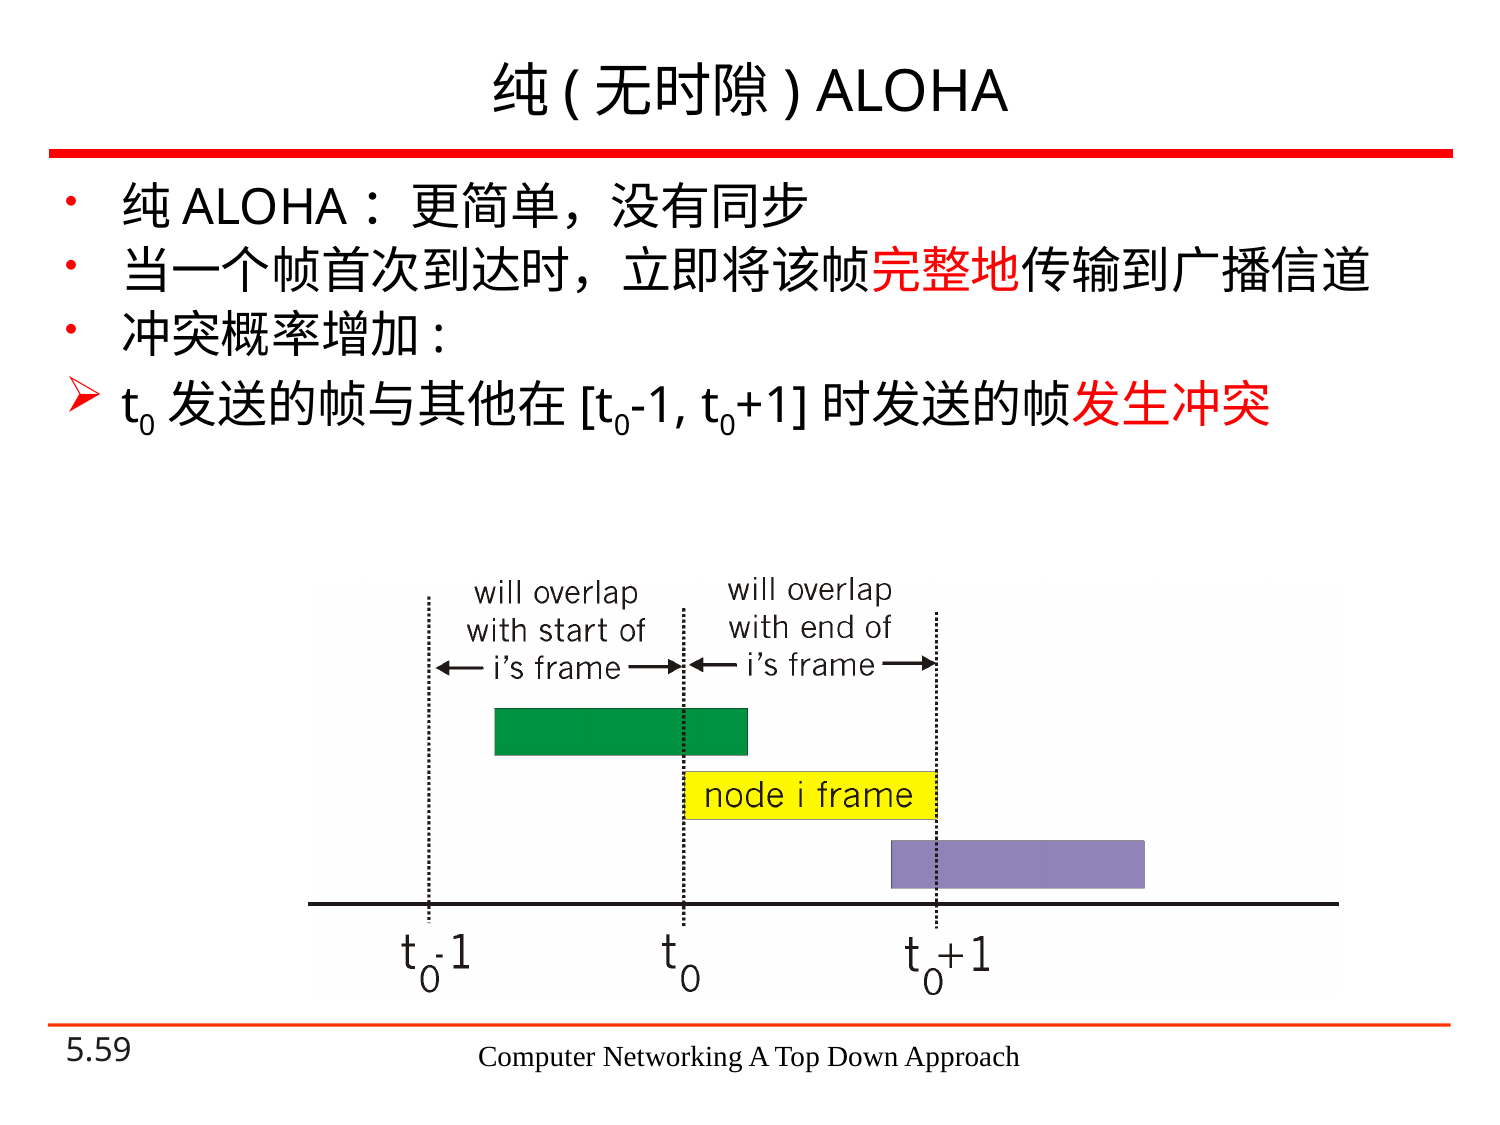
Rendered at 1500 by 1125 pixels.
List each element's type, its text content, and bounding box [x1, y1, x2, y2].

title 纯(无时隙) ALOHA [49, 35, 1451, 141]
list 纯ALOHA：更简单，没有同步 当一个帧首次到达时，立即将该帧完整地传输到广播信道 冲突概率增加: t0发送的帧与其他在[t0-1, t0+1]时发送的帧发生冲突 [49, 173, 1455, 518]
picture [308, 577, 1339, 996]
